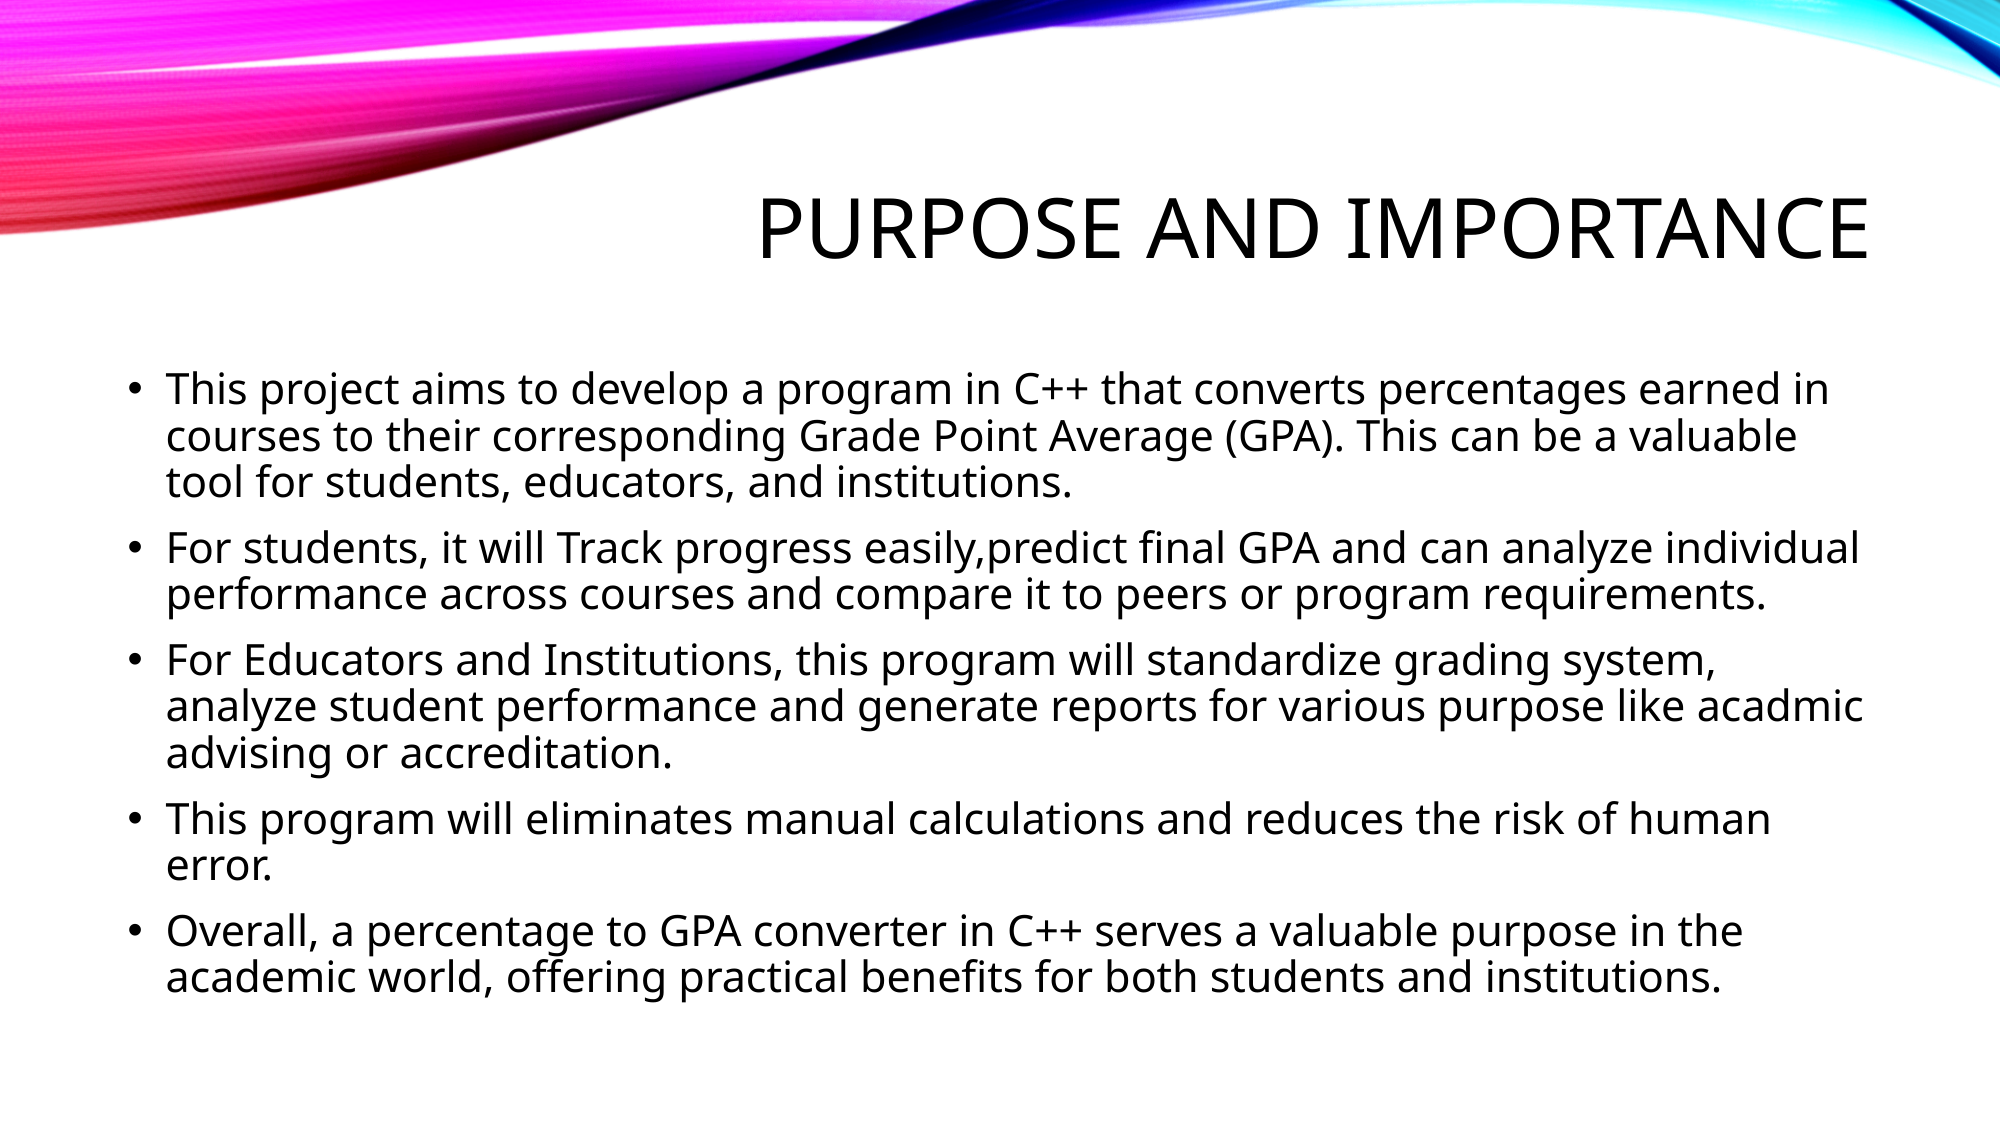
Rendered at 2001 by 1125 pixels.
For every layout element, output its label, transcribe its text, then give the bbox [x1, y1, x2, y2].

title Purpose and importance [474, 125, 1888, 338]
picture [1910, 0, 2000, 45]
picture [0, 0, 2000, 237]
picture [1890, 0, 2000, 75]
list This project aims to develop a program in C++ that converts percentages earned in courses to their corresponding Grade Point Average (GPA). This can be a valuable tool for students, educators, and institutions. For students, it will Track progress easily,predict final GPA and can analyze individual performance across courses and compare it to peers or program requirements. For Educators and Institutions, this program will standardize grading system, analyze student performance and generate reports for various purpose like acadmic advising or accreditation. This program will eliminates manual calculations and reduces the risk of human error. Overall, a percentage to GPA converter in C++ serves a valuable purpose in the academic world, offering practical benefits for both students and institutions. [112, 360, 1888, 1021]
